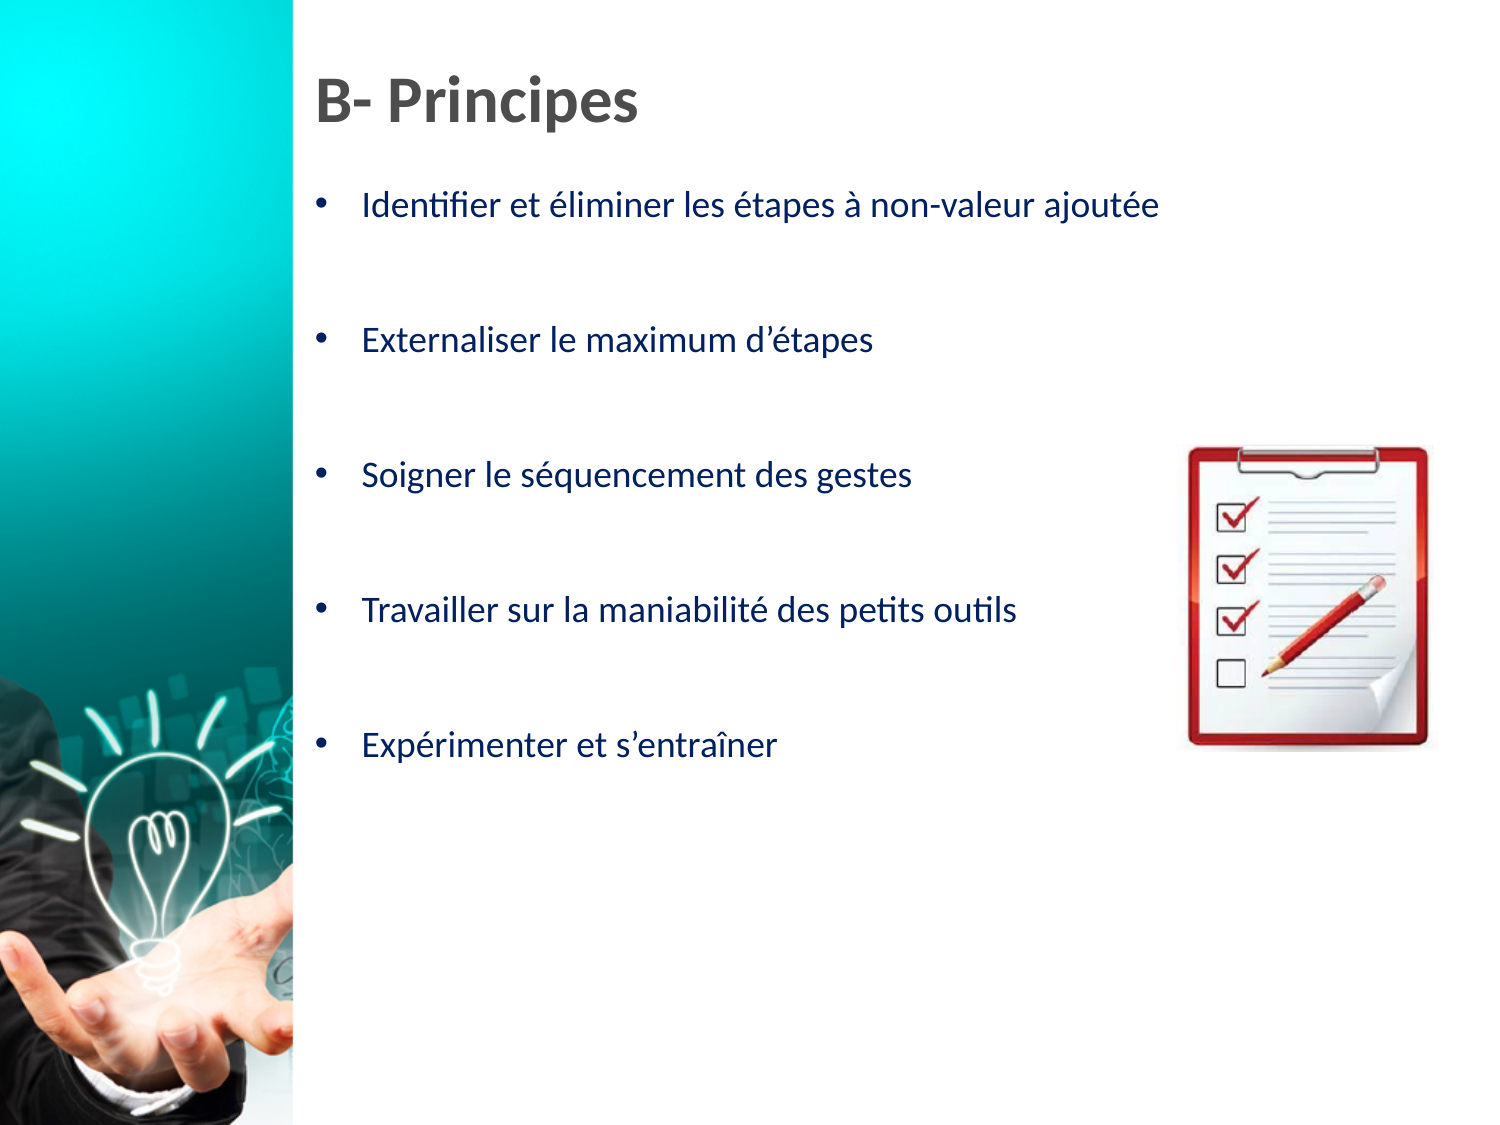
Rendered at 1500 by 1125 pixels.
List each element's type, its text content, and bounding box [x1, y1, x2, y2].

picture [0, 0, 1500, 1125]
text_box Identifier et éliminer les étapes à non-valeur ajoutée Externaliser le maximum d’étapes Soigner le séquencement des gestes Travailler sur la maniabilité des petits outils Expérimenter et s’entraîner [299, 137, 1488, 773]
title B- Principes [300, 37, 1375, 137]
